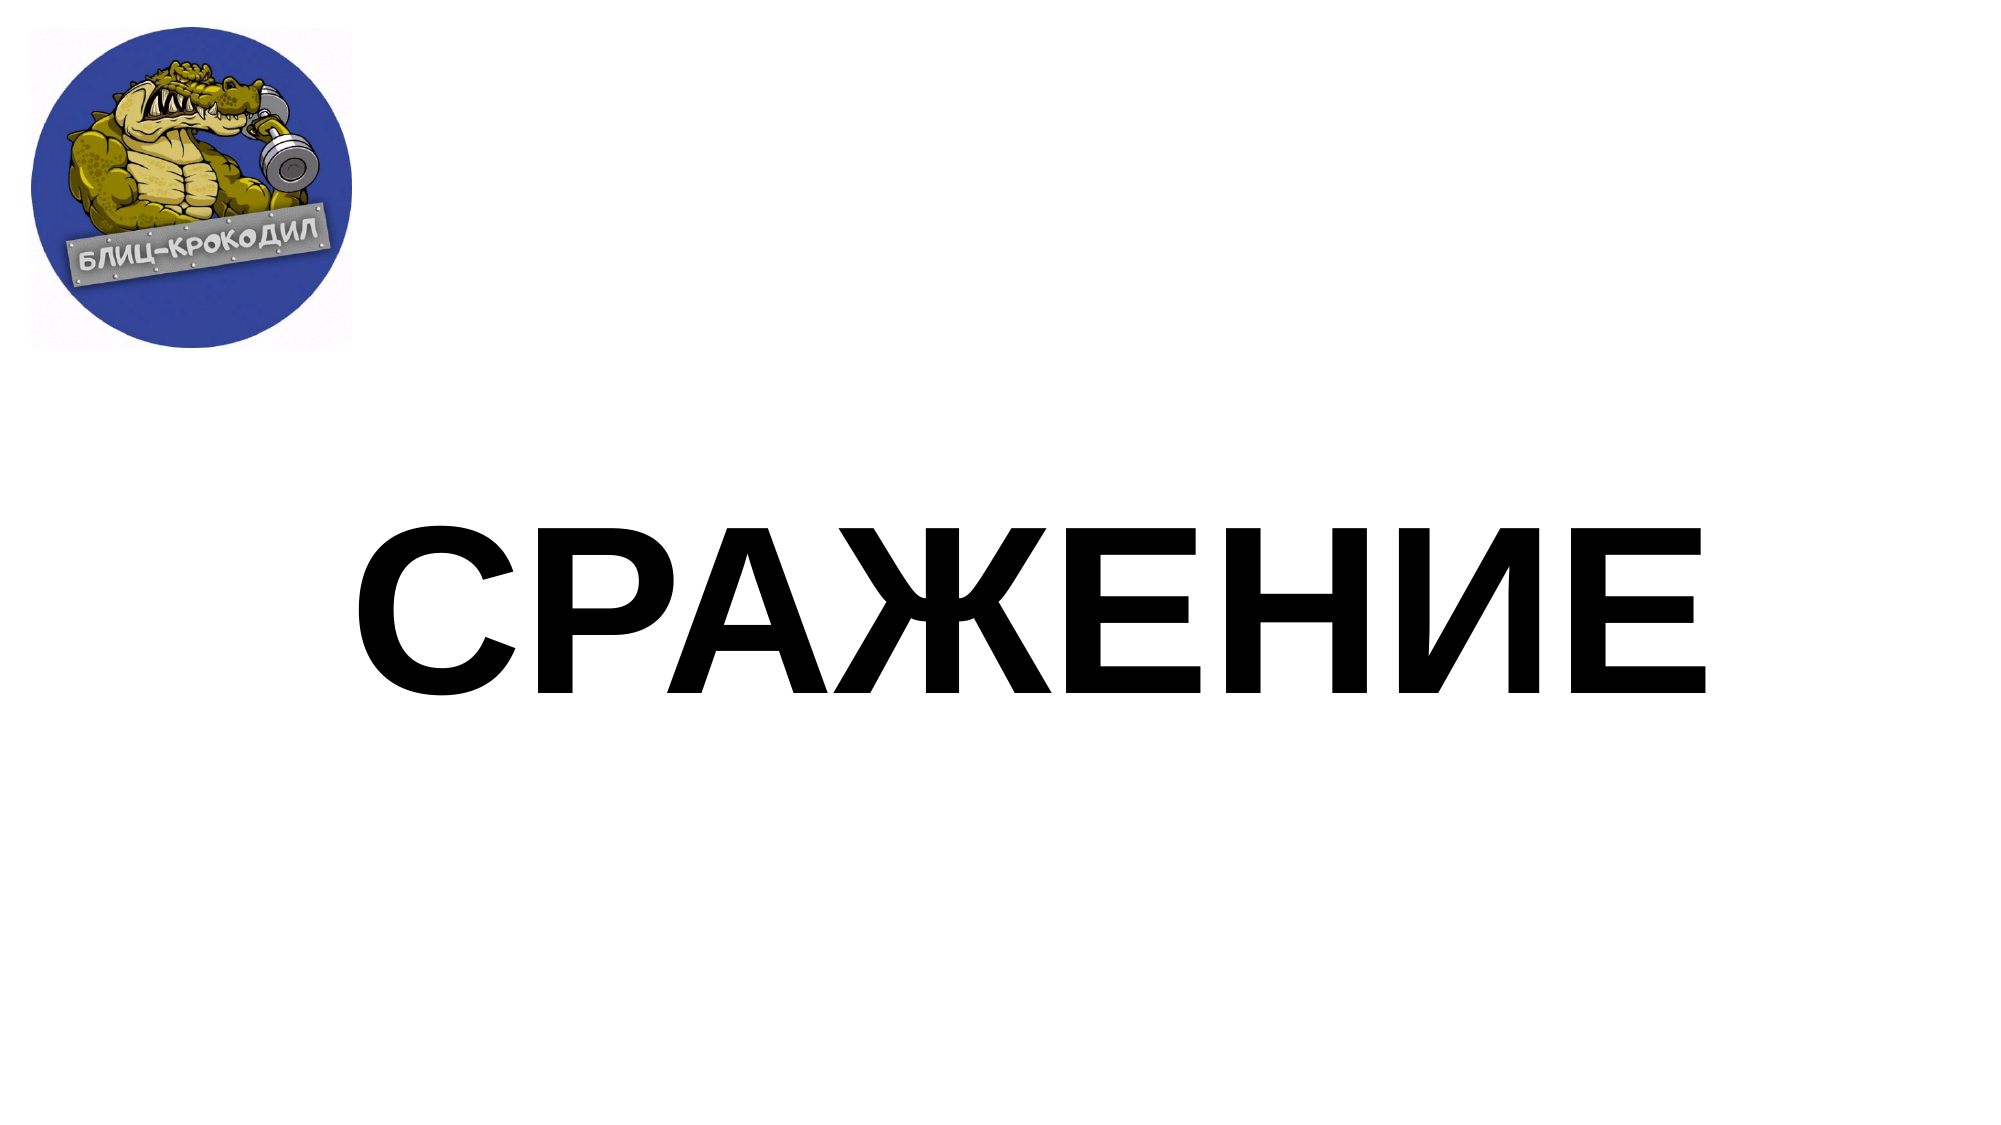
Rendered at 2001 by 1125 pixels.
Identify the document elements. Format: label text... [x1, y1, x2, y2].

title СРАЖЕНИЕ [282, 361, 1783, 754]
picture [31, 27, 352, 348]
